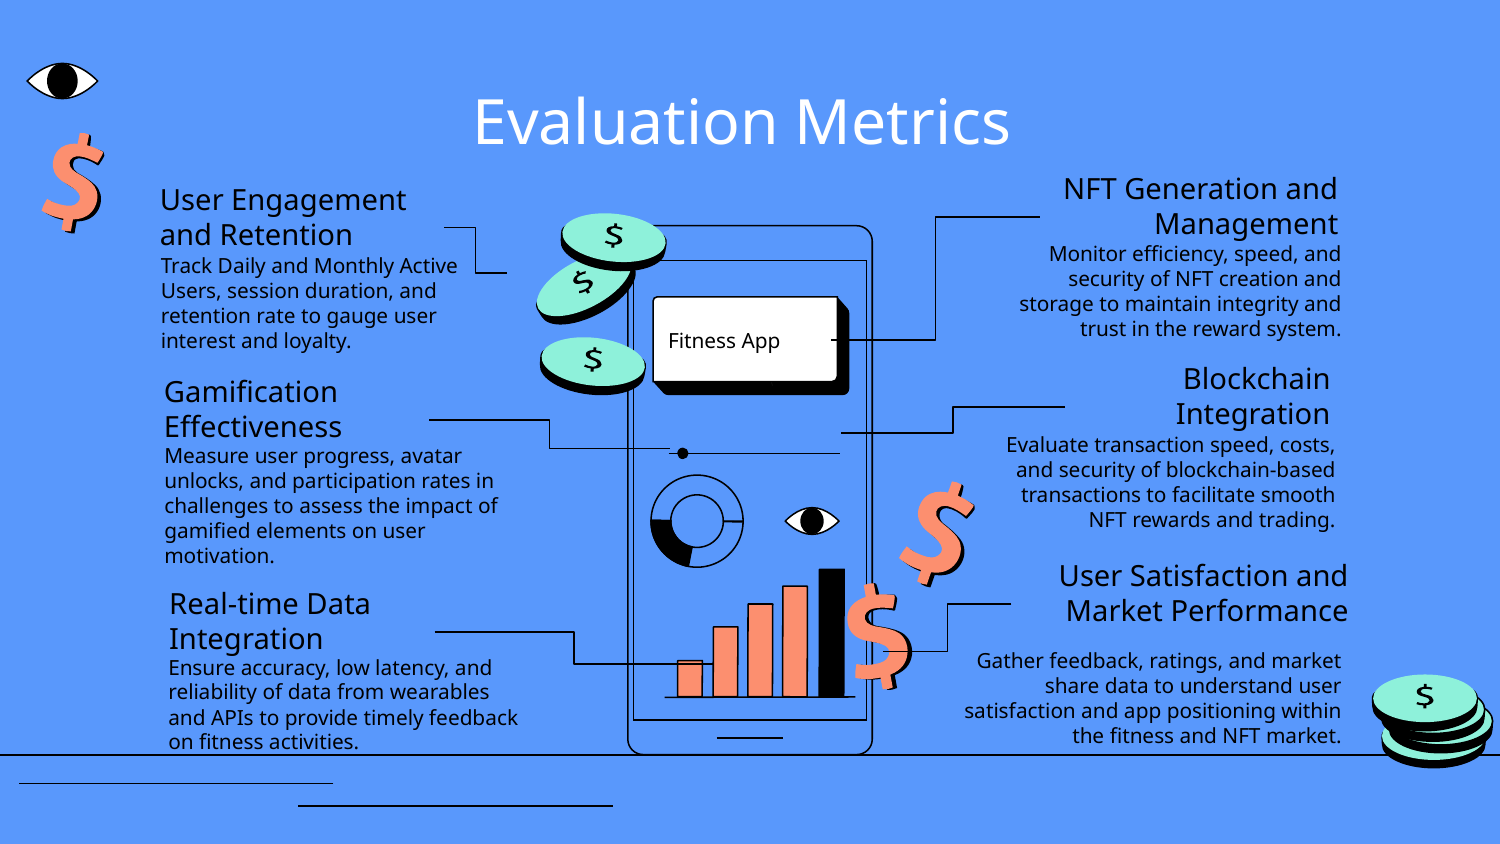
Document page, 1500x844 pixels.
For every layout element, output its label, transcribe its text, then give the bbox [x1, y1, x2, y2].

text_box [840, 406, 1066, 434]
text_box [838, 585, 915, 692]
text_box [831, 216, 1041, 341]
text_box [532, 259, 641, 316]
text_box Measure user progress, avatar unlocks, and participation rates in challenges to assess the impact of gamified elements on user motivation. [149, 458, 531, 574]
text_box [444, 227, 508, 274]
text_box User Satisfaction and Market Performance [1011, 565, 1364, 643]
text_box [428, 419, 670, 449]
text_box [883, 603, 1012, 652]
text_box Gather feedback, ratings, and market share data to understand user satisfaction and app positioning within the fitness and NFT market. [944, 643, 1357, 710]
text_box User Engagement and Retention [144, 189, 445, 266]
text_box Real-time Data Integration [154, 593, 435, 671]
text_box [898, 481, 976, 588]
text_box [434, 631, 714, 665]
text_box NFT Generation and Management [1039, 178, 1354, 256]
text_box Ensure accuracy, low latency, and reliability of data from wearables and APIs to provide timely feedback on fitness activities. [153, 639, 535, 764]
text_box Monitor efficiency, speed, and security of NFT creation and storage to maintain integrity and trust in the reward system. [994, 225, 1357, 353]
text_box Gamification Effectiveness [148, 381, 430, 459]
text_box Evaluate transaction speed, costs, and security of blockchain-based transactions to facilitate smooth NFT rewards and trading. [988, 416, 1351, 552]
text_box Blockchain Integration [1065, 368, 1346, 446]
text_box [559, 213, 668, 271]
text_box Track Daily and Monthly Active Users, session duration, and retention rate to gauge user interest and loyalty. [145, 237, 518, 315]
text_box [539, 337, 647, 395]
title Evaluation Metrics [110, 67, 1374, 162]
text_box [627, 225, 873, 755]
